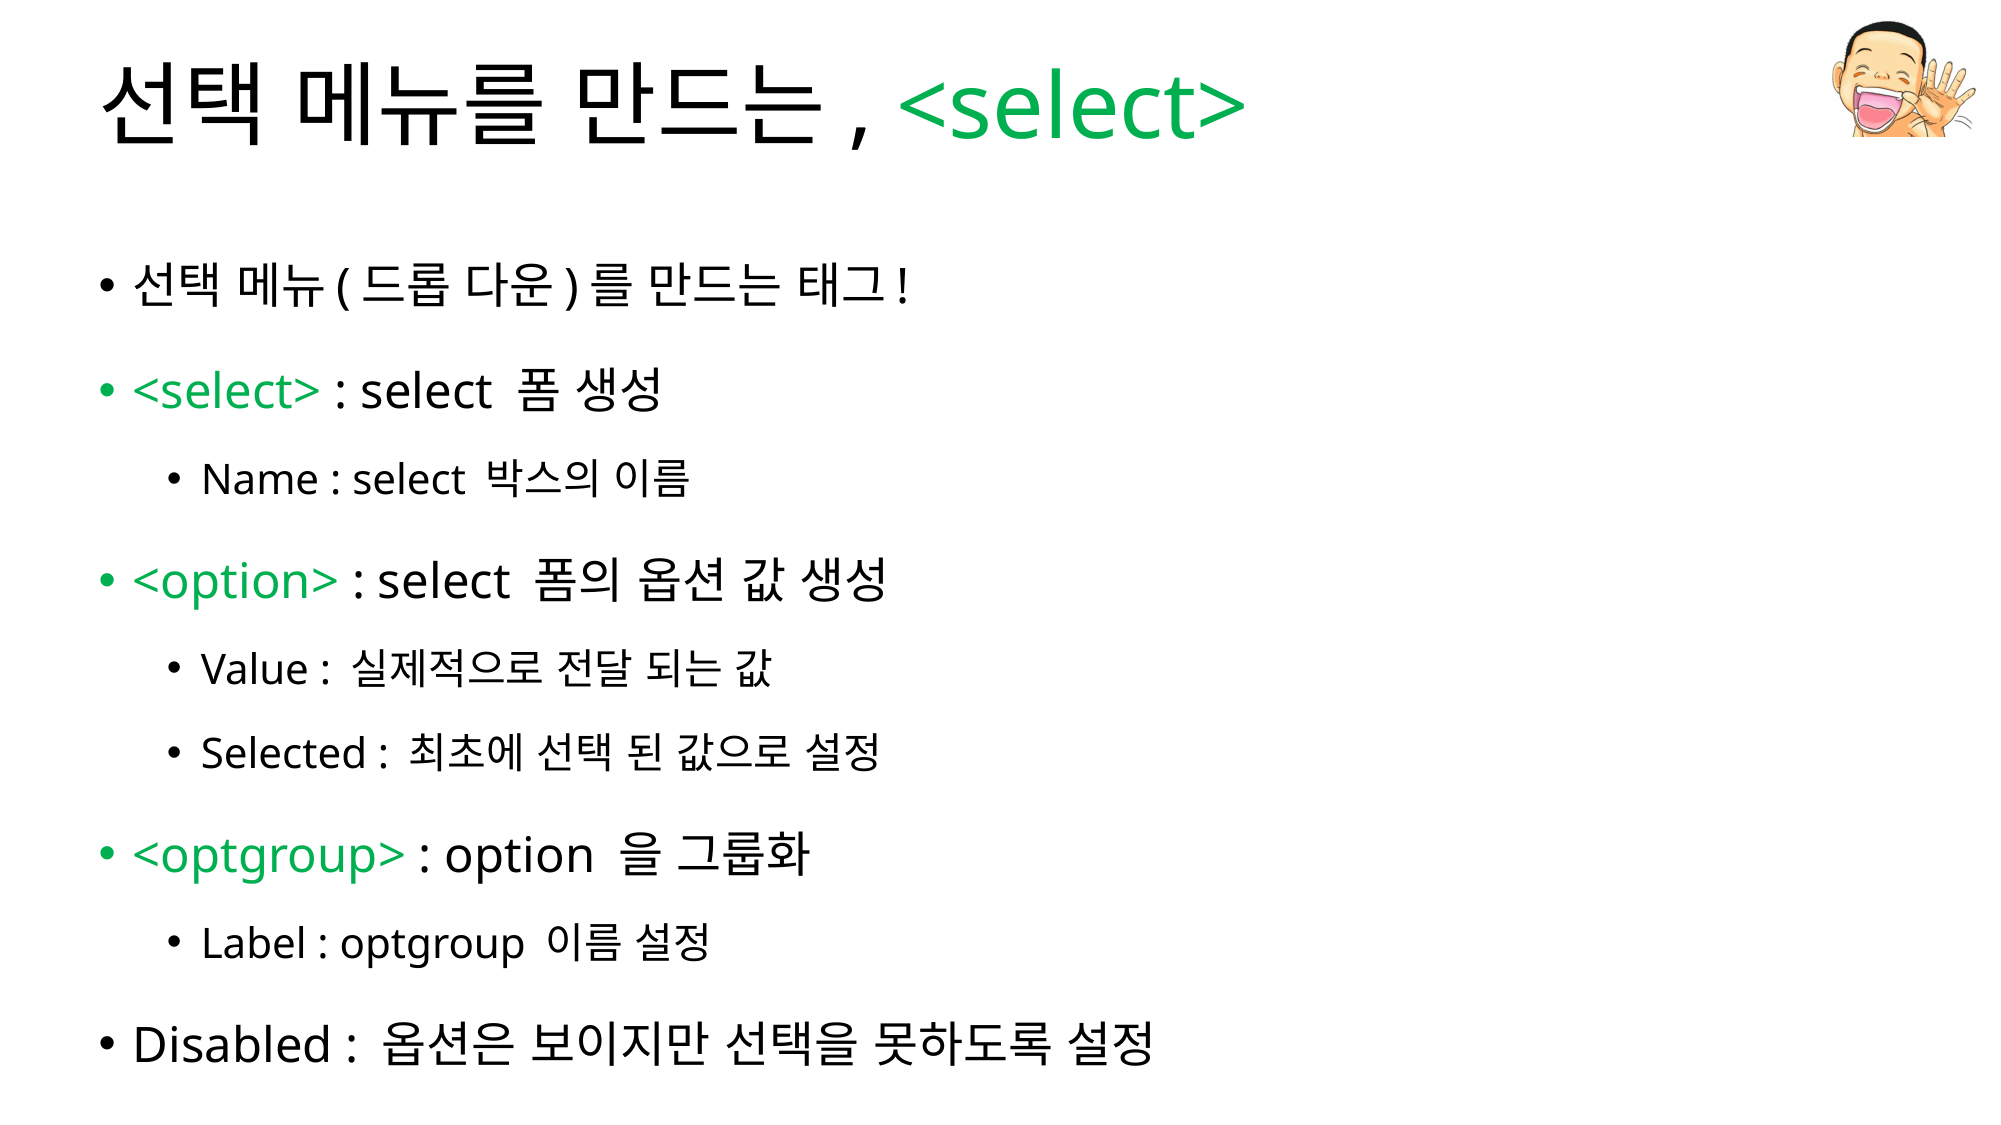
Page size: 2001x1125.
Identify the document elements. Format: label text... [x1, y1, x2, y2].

list 선택 메뉴(드롭 다운)를 만드는 태그! <select> : select 폼 생성 Name : select 박스의 이름 <option> : select 폼의 옵션 값 생성 Value : 실제적으로 전달 되는 값 Selected : 최초에 선택 된 값으로 설정 <optgroup> : option 을 그룹화 Label : optgroup 이름 설정 Disabled : 옵션은 보이지만 선택을 못하도록 설정 [83, 217, 1931, 1085]
title 선택 메뉴를 만드는, <select> [83, 0, 1931, 217]
picture [1931, 0, 2000, 137]
